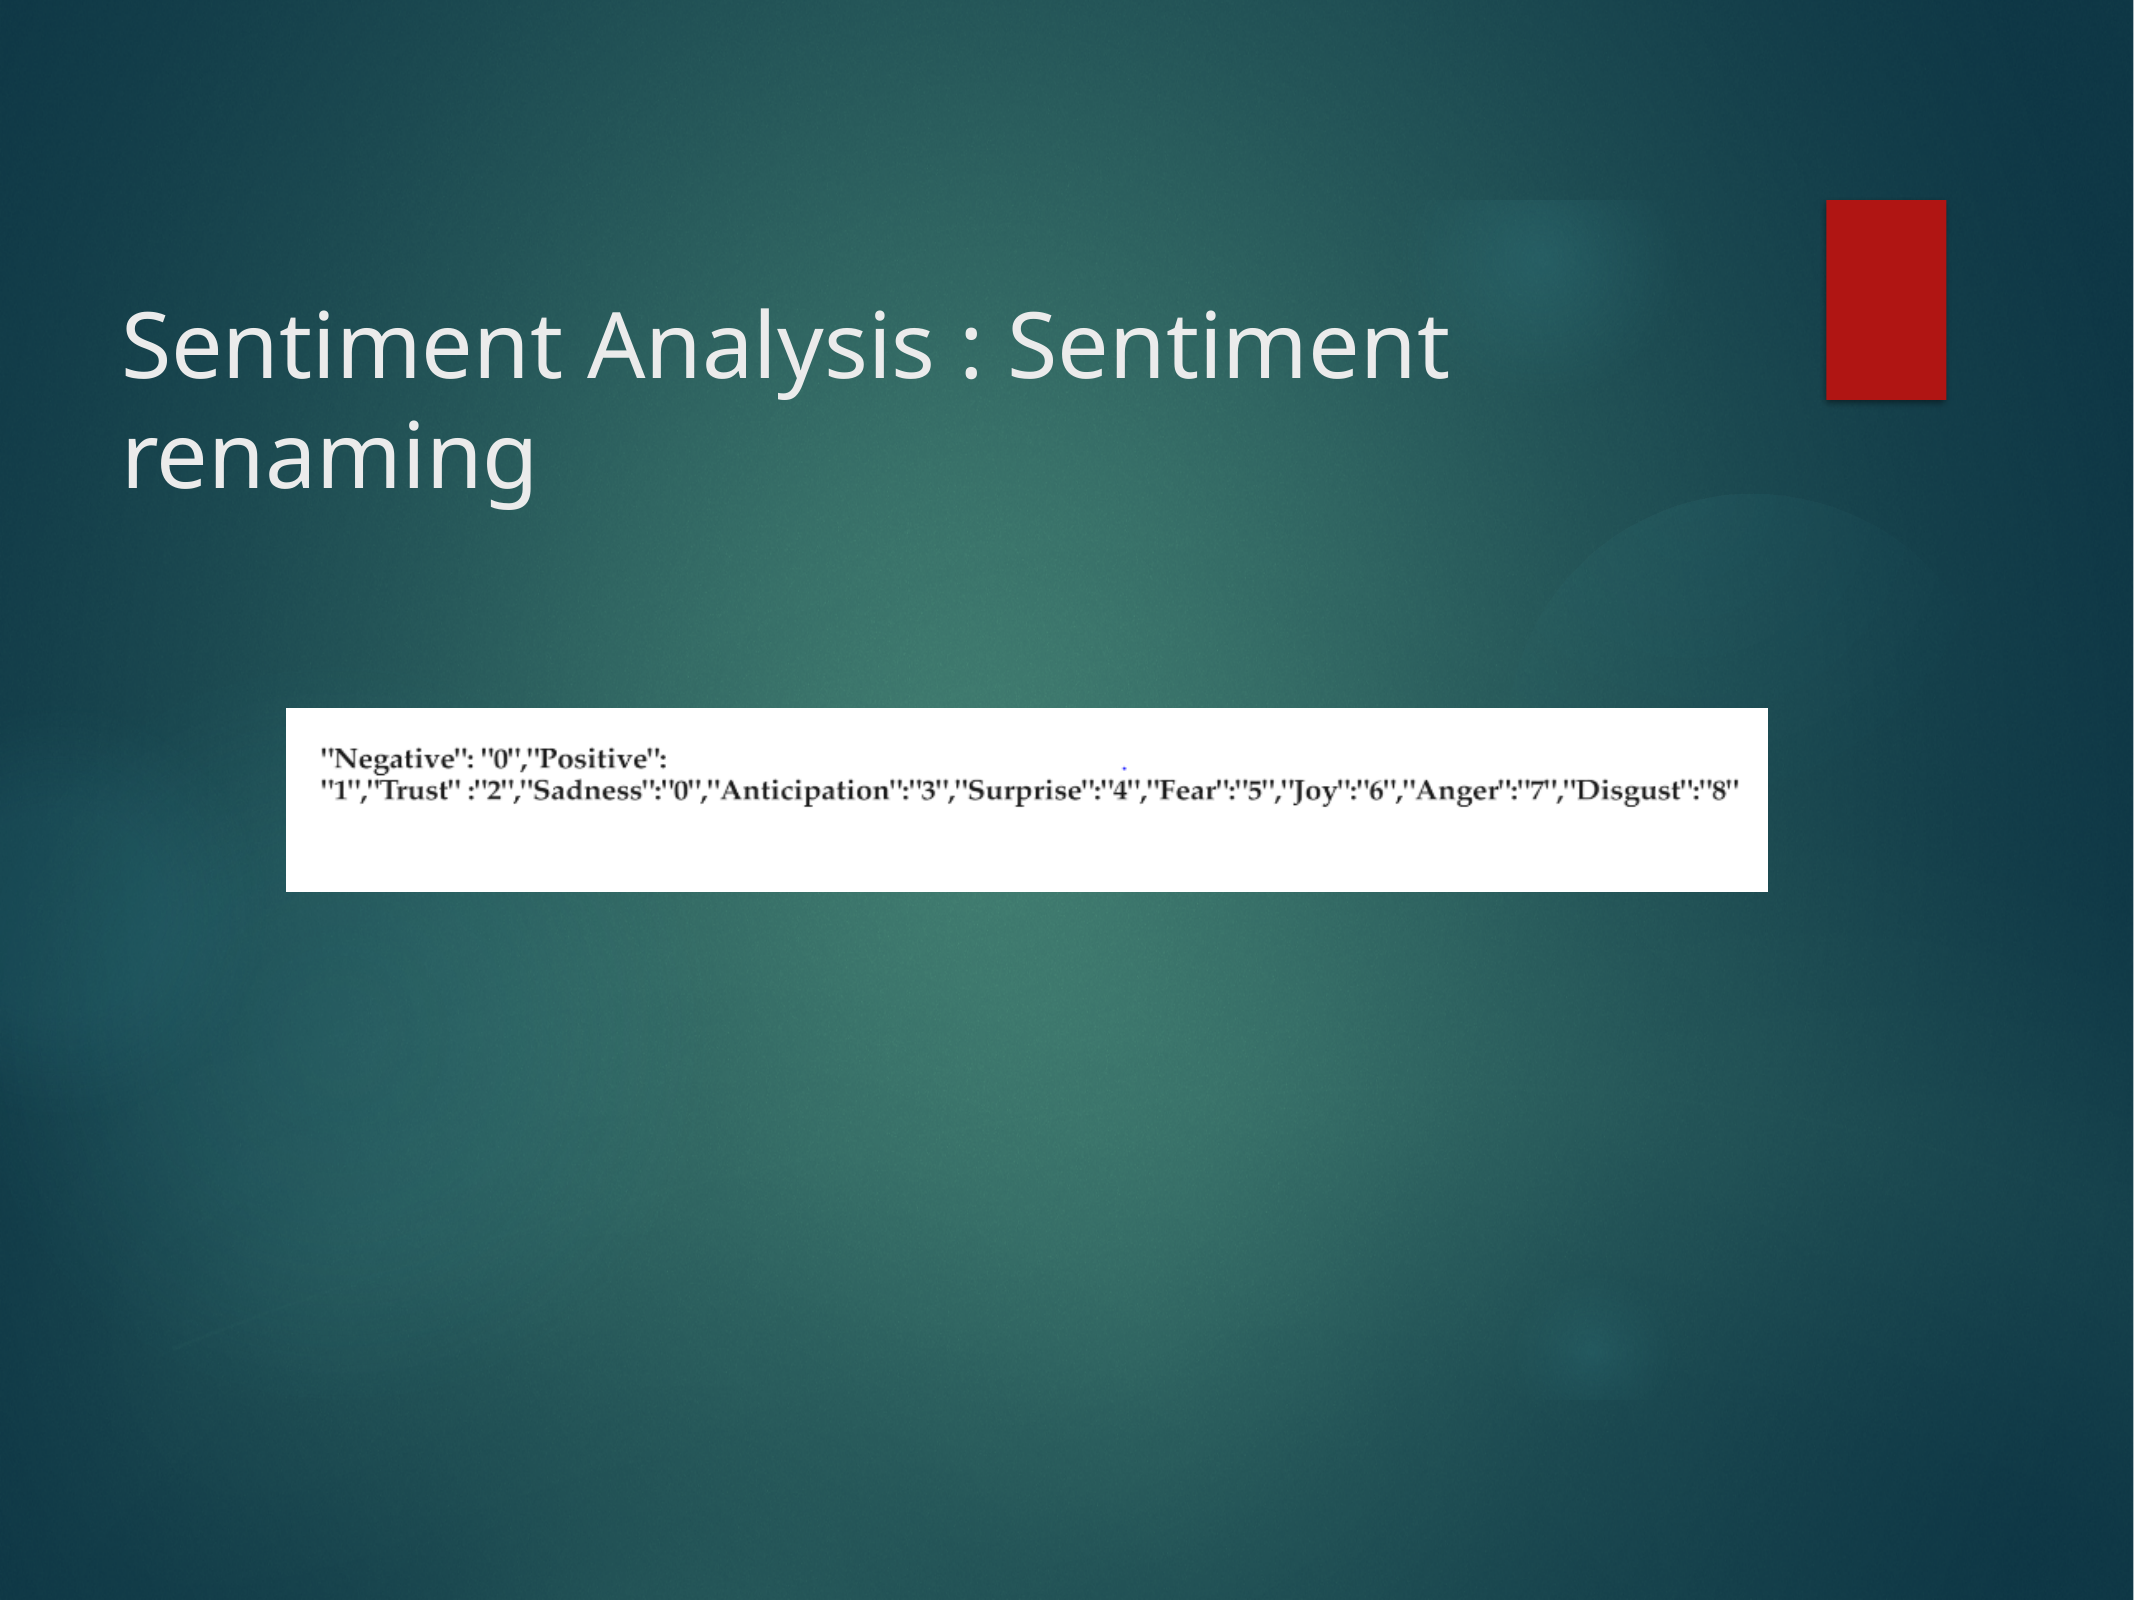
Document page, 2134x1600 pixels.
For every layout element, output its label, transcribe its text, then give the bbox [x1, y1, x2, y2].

picture [0, 0, 2134, 1600]
title Sentiment Analysis : Sentiment renaming [112, 278, 1760, 525]
